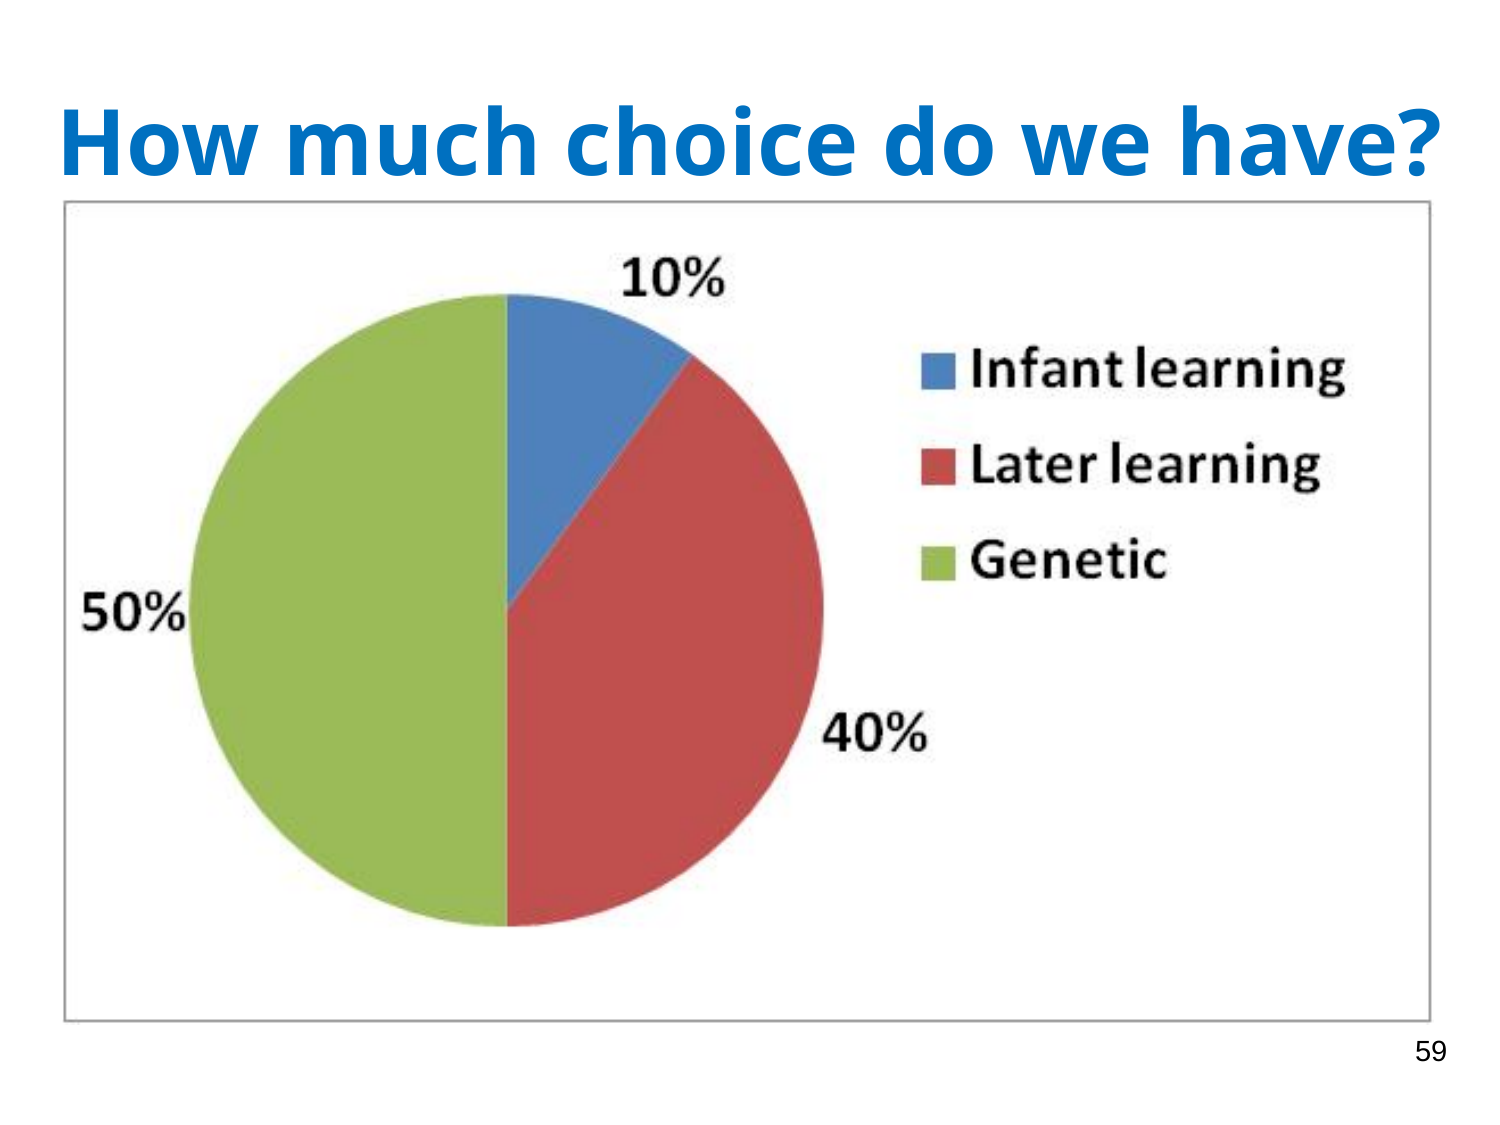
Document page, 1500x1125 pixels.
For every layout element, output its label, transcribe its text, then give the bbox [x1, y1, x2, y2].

title How much choice do we have? [24, 45, 1475, 233]
picture [62, 199, 1434, 1026]
slide_number 59 [1112, 1024, 1463, 1104]
